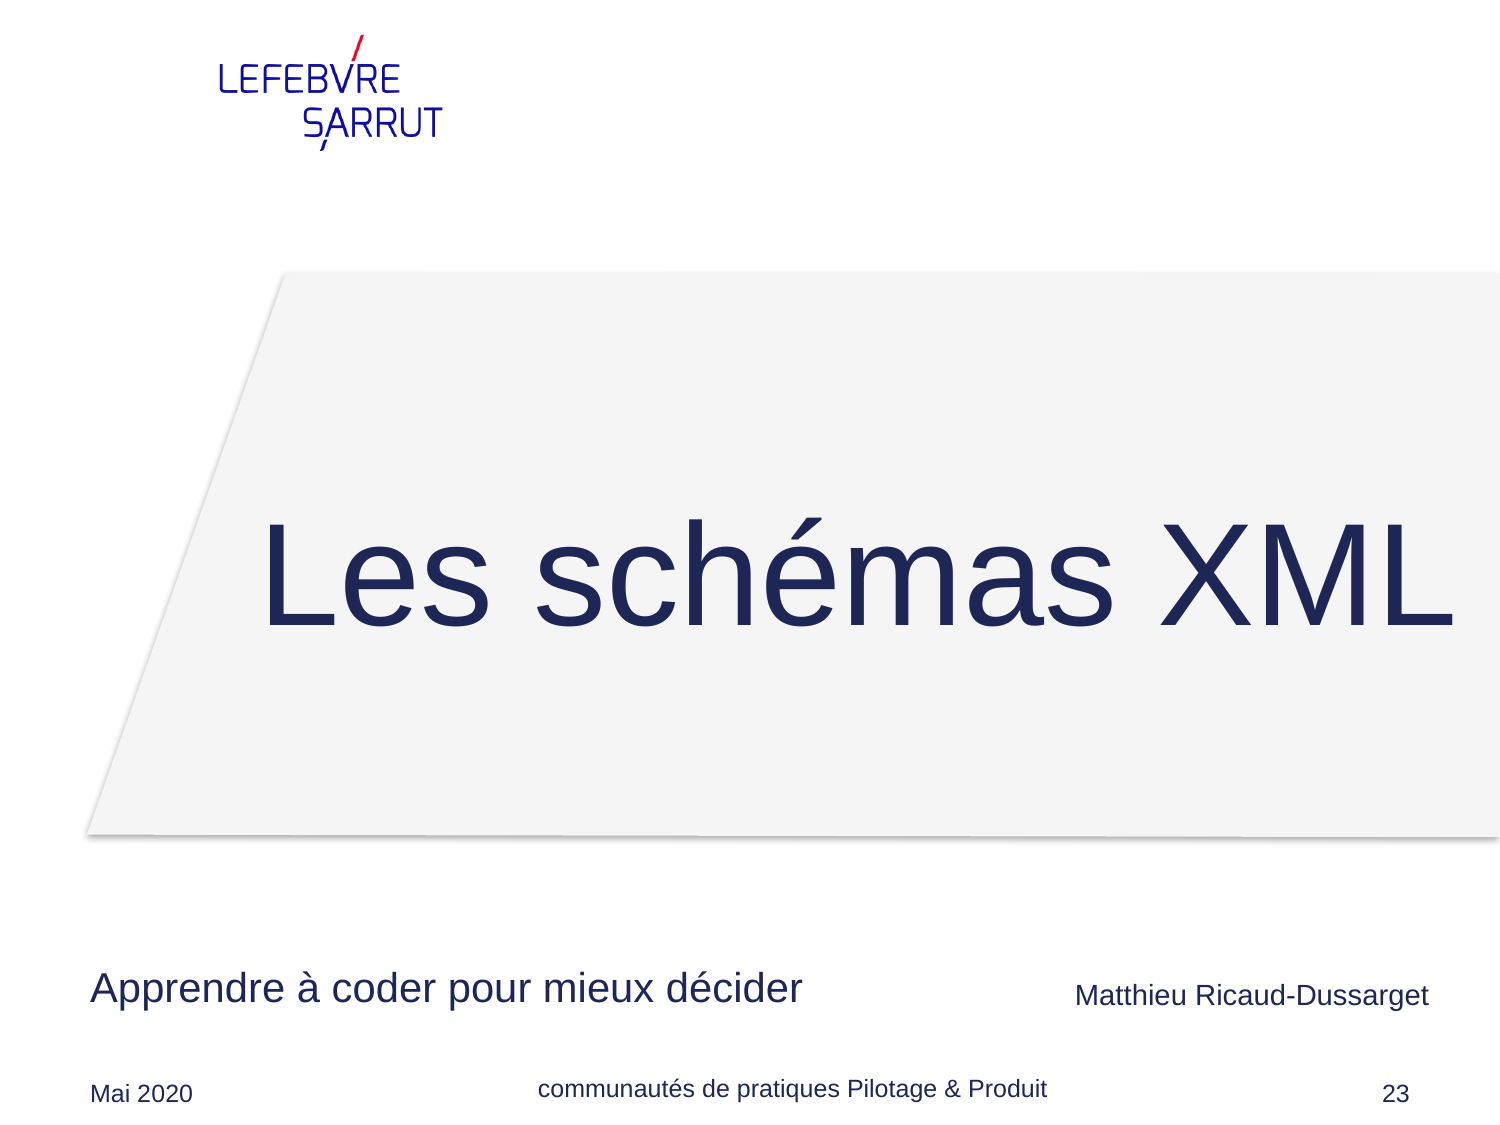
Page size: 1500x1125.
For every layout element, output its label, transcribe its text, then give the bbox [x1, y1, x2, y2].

subtitle Apprendre à coder pour mieux décider [75, 929, 843, 1019]
slide_number 23 [1074, 1062, 1425, 1123]
footer communautés de pratiques Pilotage & Produit [422, 1057, 1164, 1118]
list Matthieu Ricaud-Dussarget [854, 930, 1445, 1019]
picture [212, 0, 443, 151]
slide_number Mai 2020 [75, 1062, 375, 1123]
title Les schémas XML [258, 376, 1500, 758]
